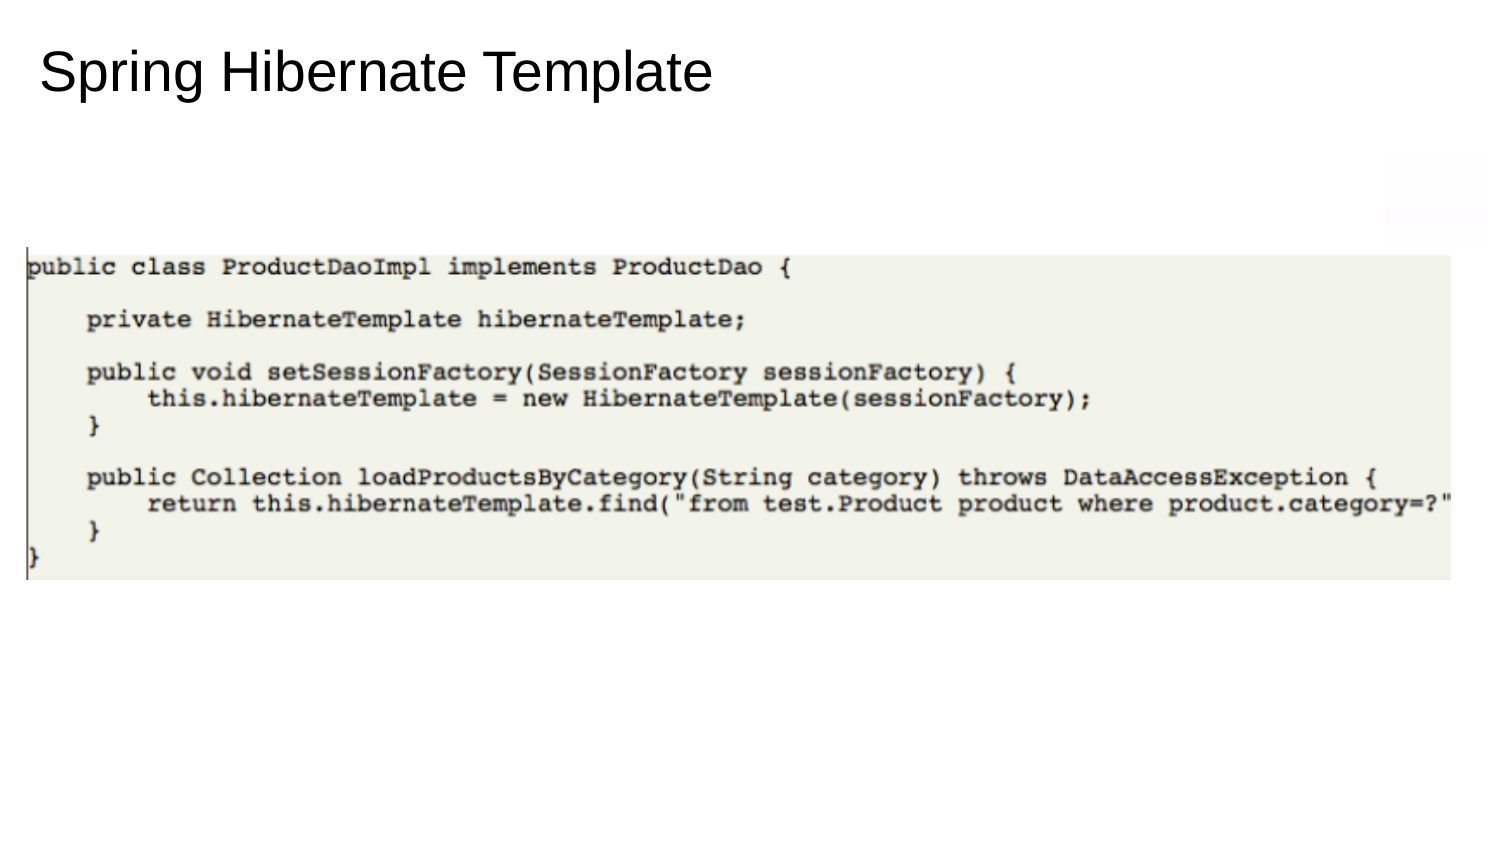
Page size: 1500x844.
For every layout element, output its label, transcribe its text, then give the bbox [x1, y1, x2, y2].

title Spring Hibernate Template [25, 25, 1423, 120]
picture [24, 154, 1488, 580]
